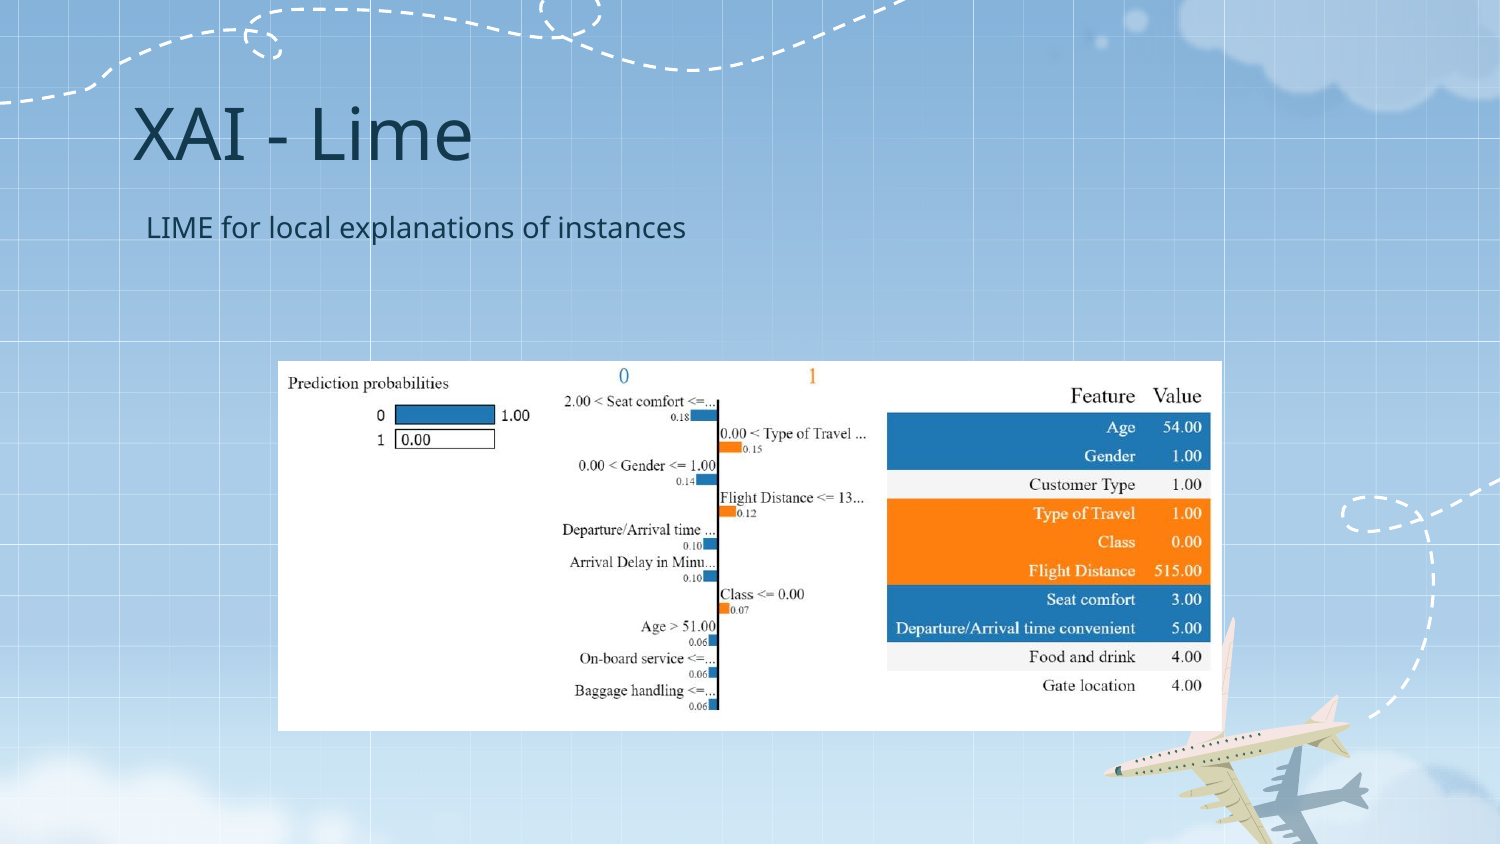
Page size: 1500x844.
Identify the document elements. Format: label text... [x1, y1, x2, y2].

picture [973, 0, 1500, 191]
picture [0, 361, 1259, 844]
title XAI - Lime [118, 72, 1382, 167]
text_box LIME for local explanations of instances [130, 194, 970, 328]
picture [1225, 645, 1500, 844]
